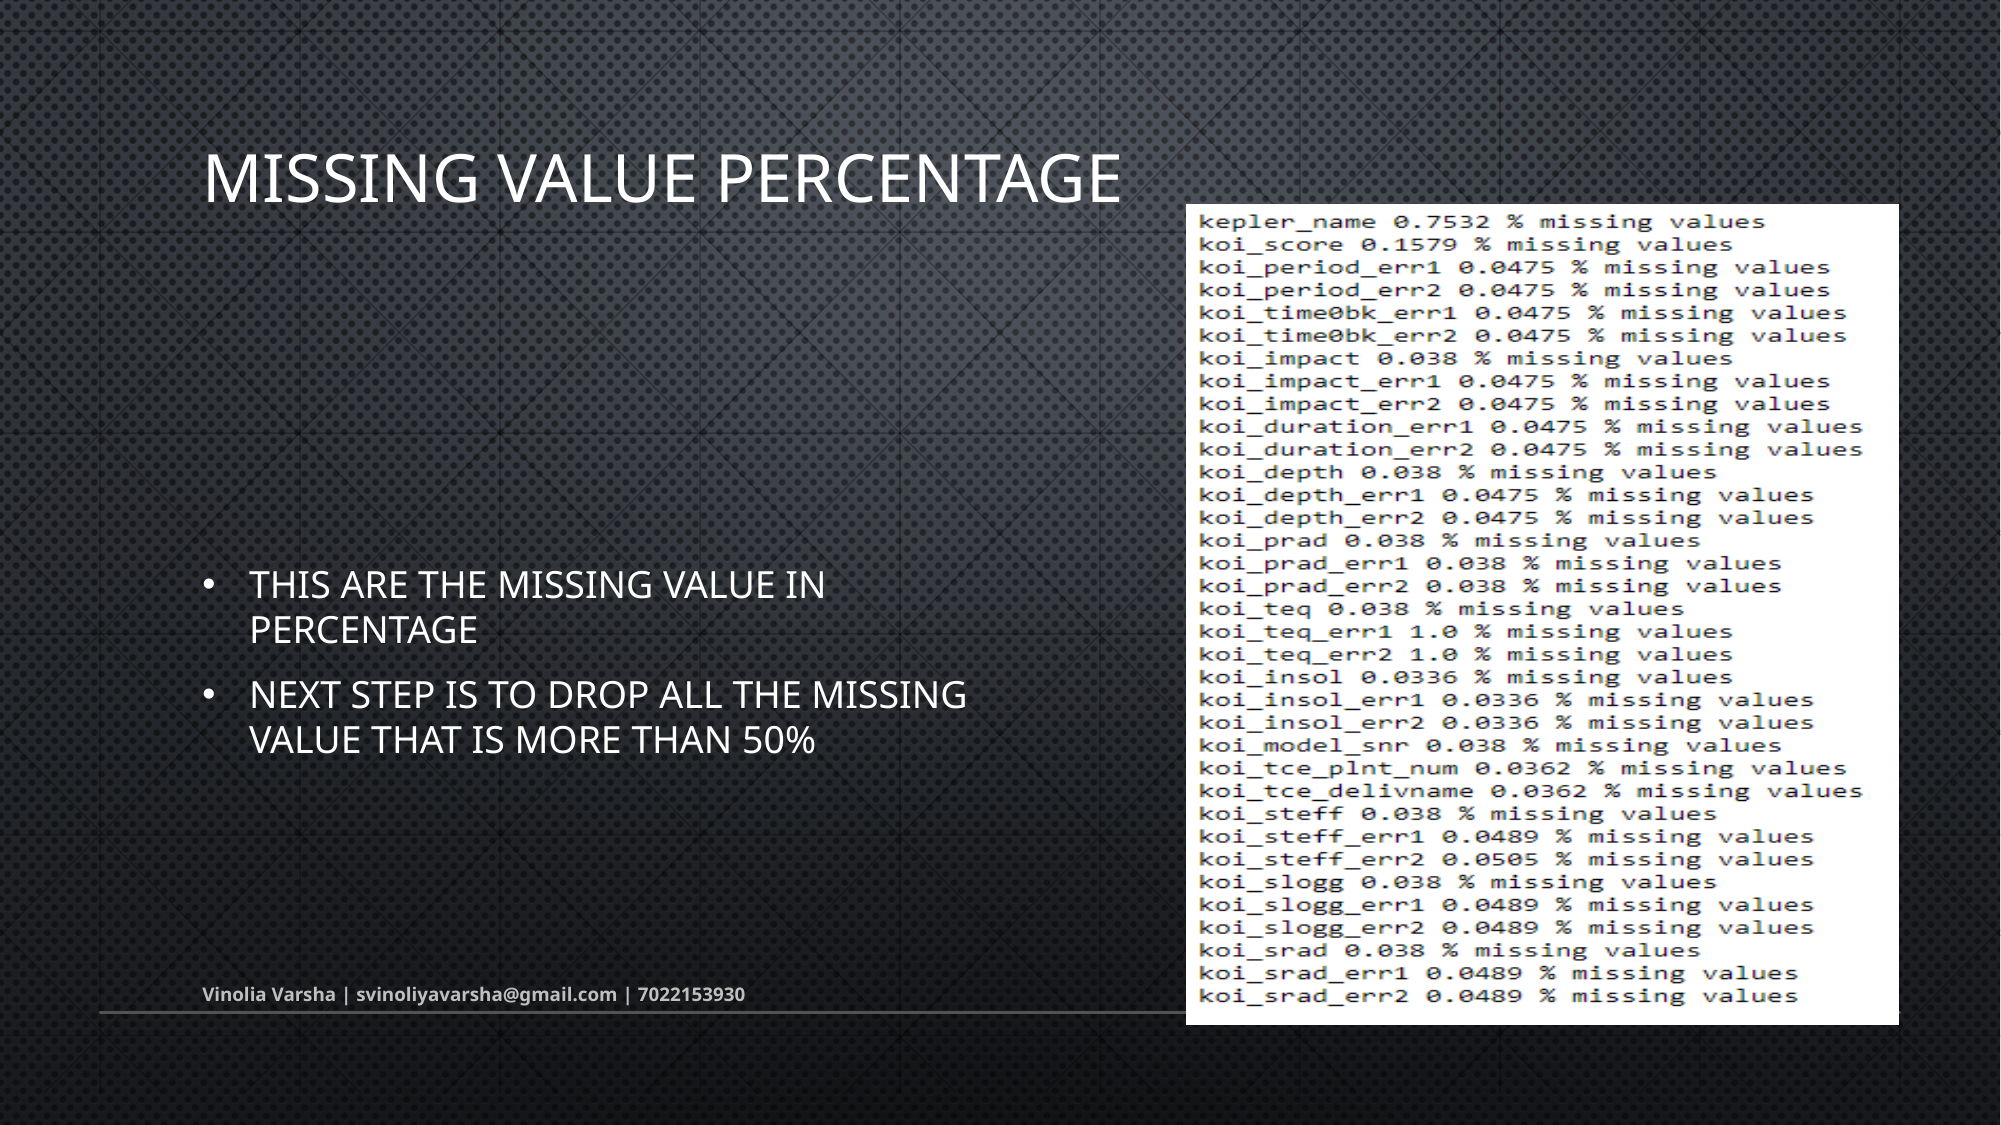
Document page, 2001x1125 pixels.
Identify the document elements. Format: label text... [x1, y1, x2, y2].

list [1186, 204, 1900, 1026]
title Missing value percentage [187, 99, 1813, 413]
footer Vinolia Varsha | svinoliyavarsha@gmail.com | 7022153930 [187, 965, 1186, 1025]
list This are the missing value in percentage Next step is to drop all the missing value that is more than 50% [187, 437, 988, 950]
